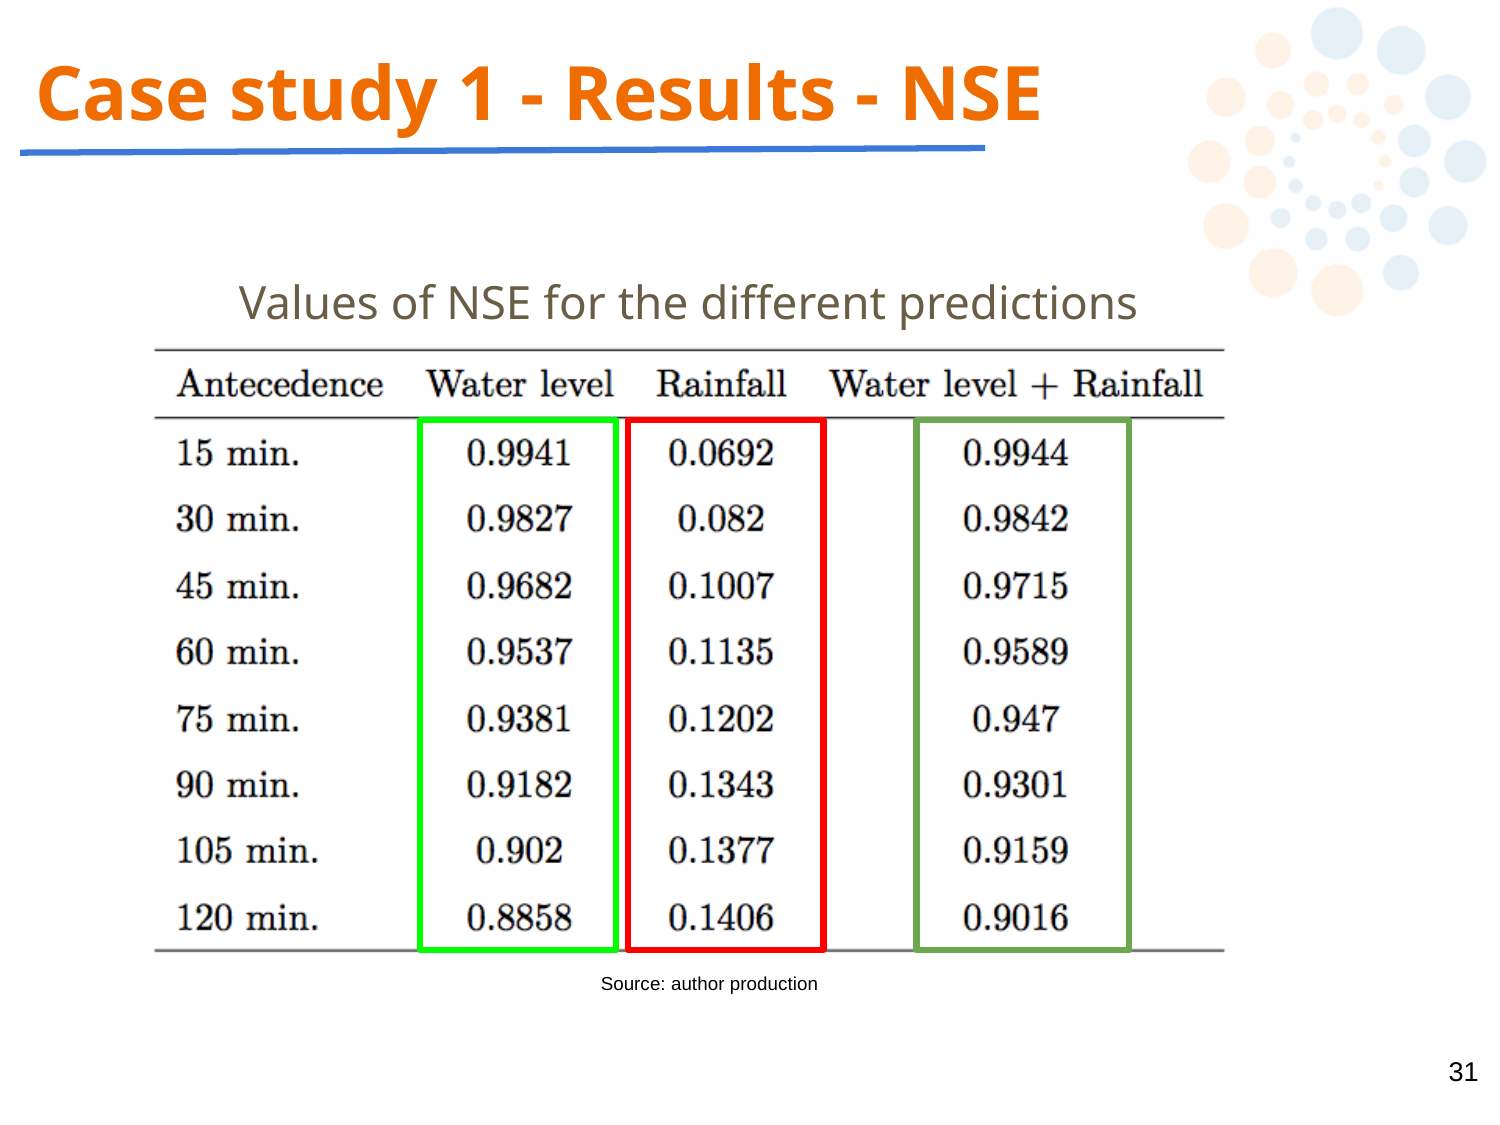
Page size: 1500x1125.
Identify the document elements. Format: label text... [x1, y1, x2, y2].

picture [137, 330, 1240, 971]
picture [1174, 0, 1500, 326]
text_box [19, 147, 986, 153]
text_box Source: author production [399, 979, 1020, 1006]
text_box Values of NSE for the different predictions [193, 259, 1169, 329]
title Case study 1 - Results - NSE [20, 27, 1169, 153]
text_box 31 [1403, 1038, 1494, 1125]
